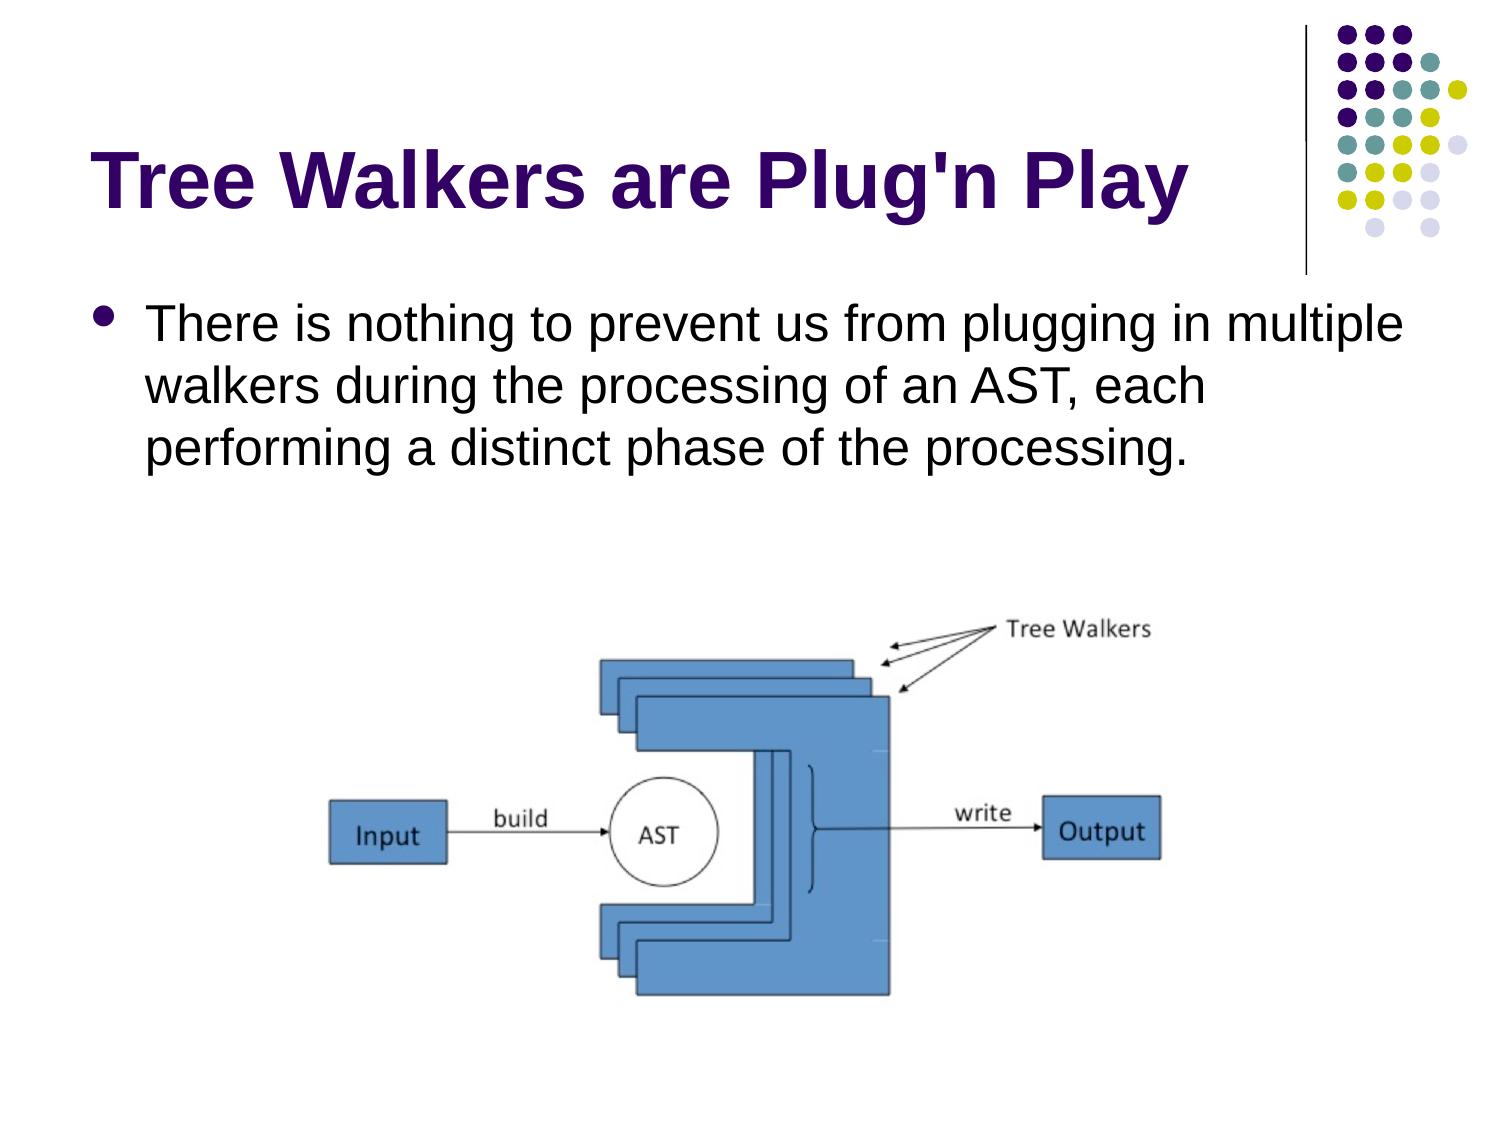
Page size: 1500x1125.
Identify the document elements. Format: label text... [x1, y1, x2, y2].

picture [302, 540, 1198, 1043]
list There is nothing to prevent us from plugging in multiple walkers during the processing of an AST, each performing a distinct phase of the processing. [75, 282, 1425, 488]
title Tree Walkers are Plug'n Play [75, 20, 1313, 233]
